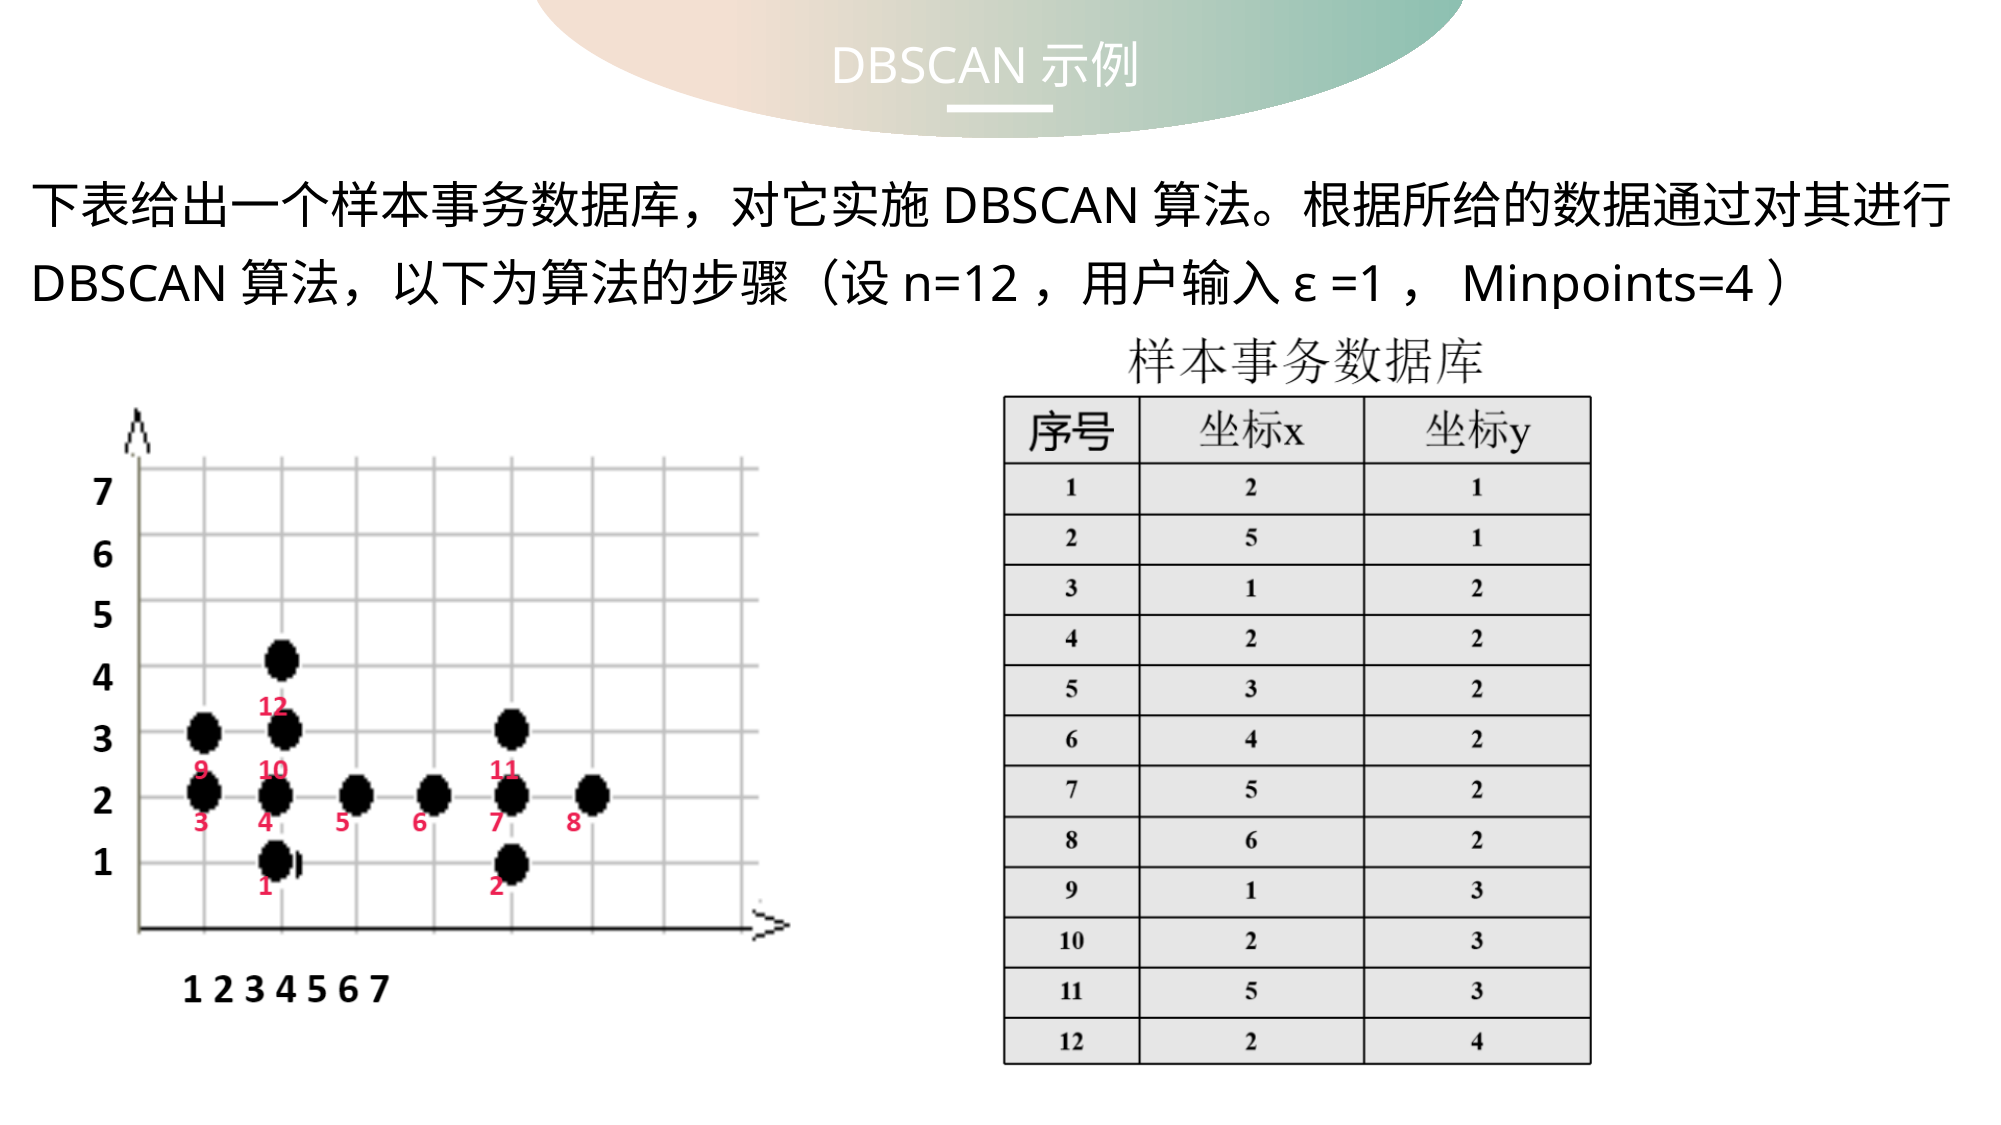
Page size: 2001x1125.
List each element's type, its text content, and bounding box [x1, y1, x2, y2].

picture [78, 359, 816, 1019]
text_box DBSCAN示例 [815, 25, 1185, 101]
text_box [535, 0, 1465, 139]
text_box 下表给出一个样本事务数据库，对它实施DBSCAN算法。根据所给的数据通过对其进行 DBSCAN算法，以下为算法的步骤（设n=12，用户输入ε =1，Minpoints=4） [15, 148, 1968, 320]
picture [946, 309, 1619, 1069]
text_box [946, 103, 1054, 113]
